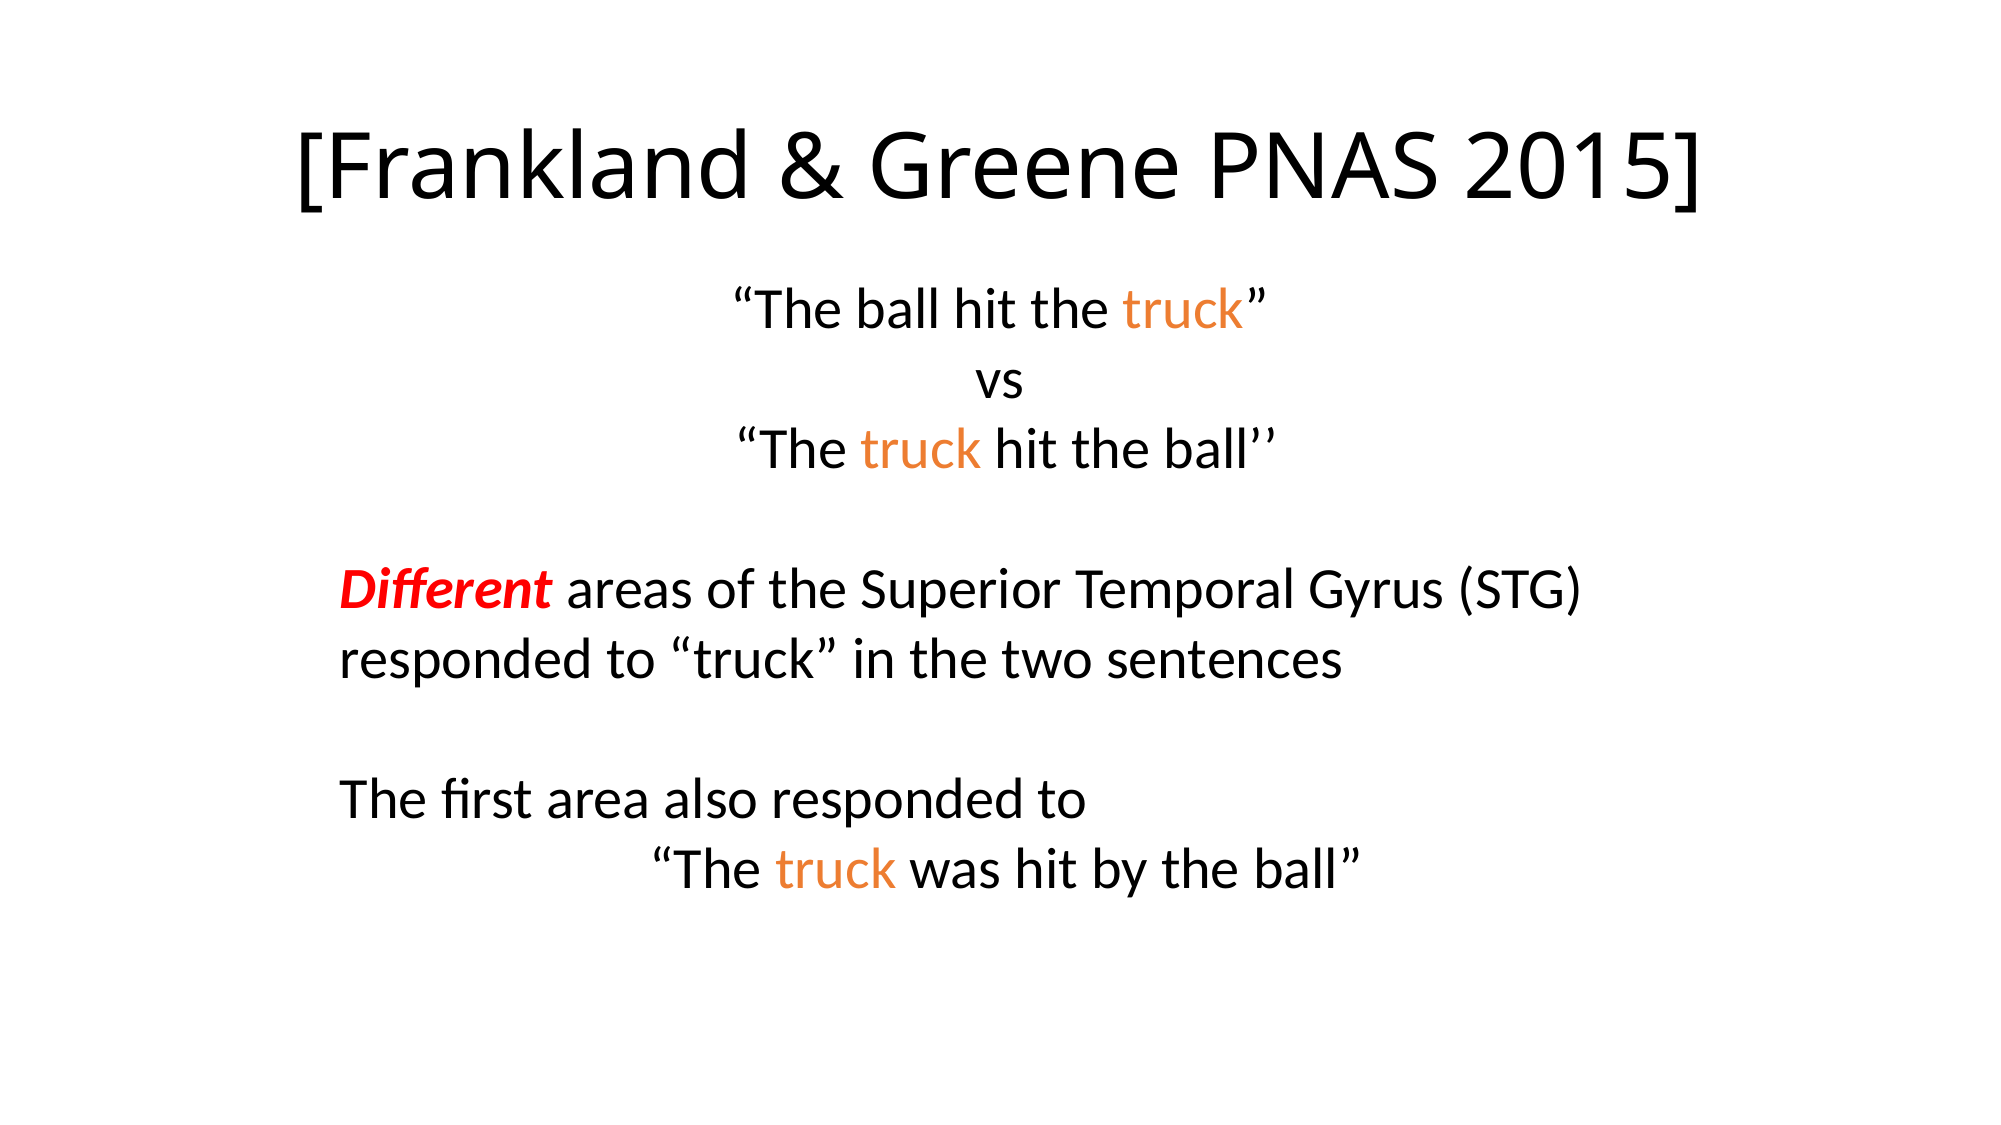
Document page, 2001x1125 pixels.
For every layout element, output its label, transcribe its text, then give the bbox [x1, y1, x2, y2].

title [Frankland & Greene PNAS 2015] [137, 59, 1863, 278]
list “The ball hit the truck” vs “The truck hit the ball’’ Different areas of the Superior Temporal Gyrus (STG) responded to “truck” in the two sentences The first area also responded to “The truck was hit by the ball” [324, 262, 1688, 1005]
